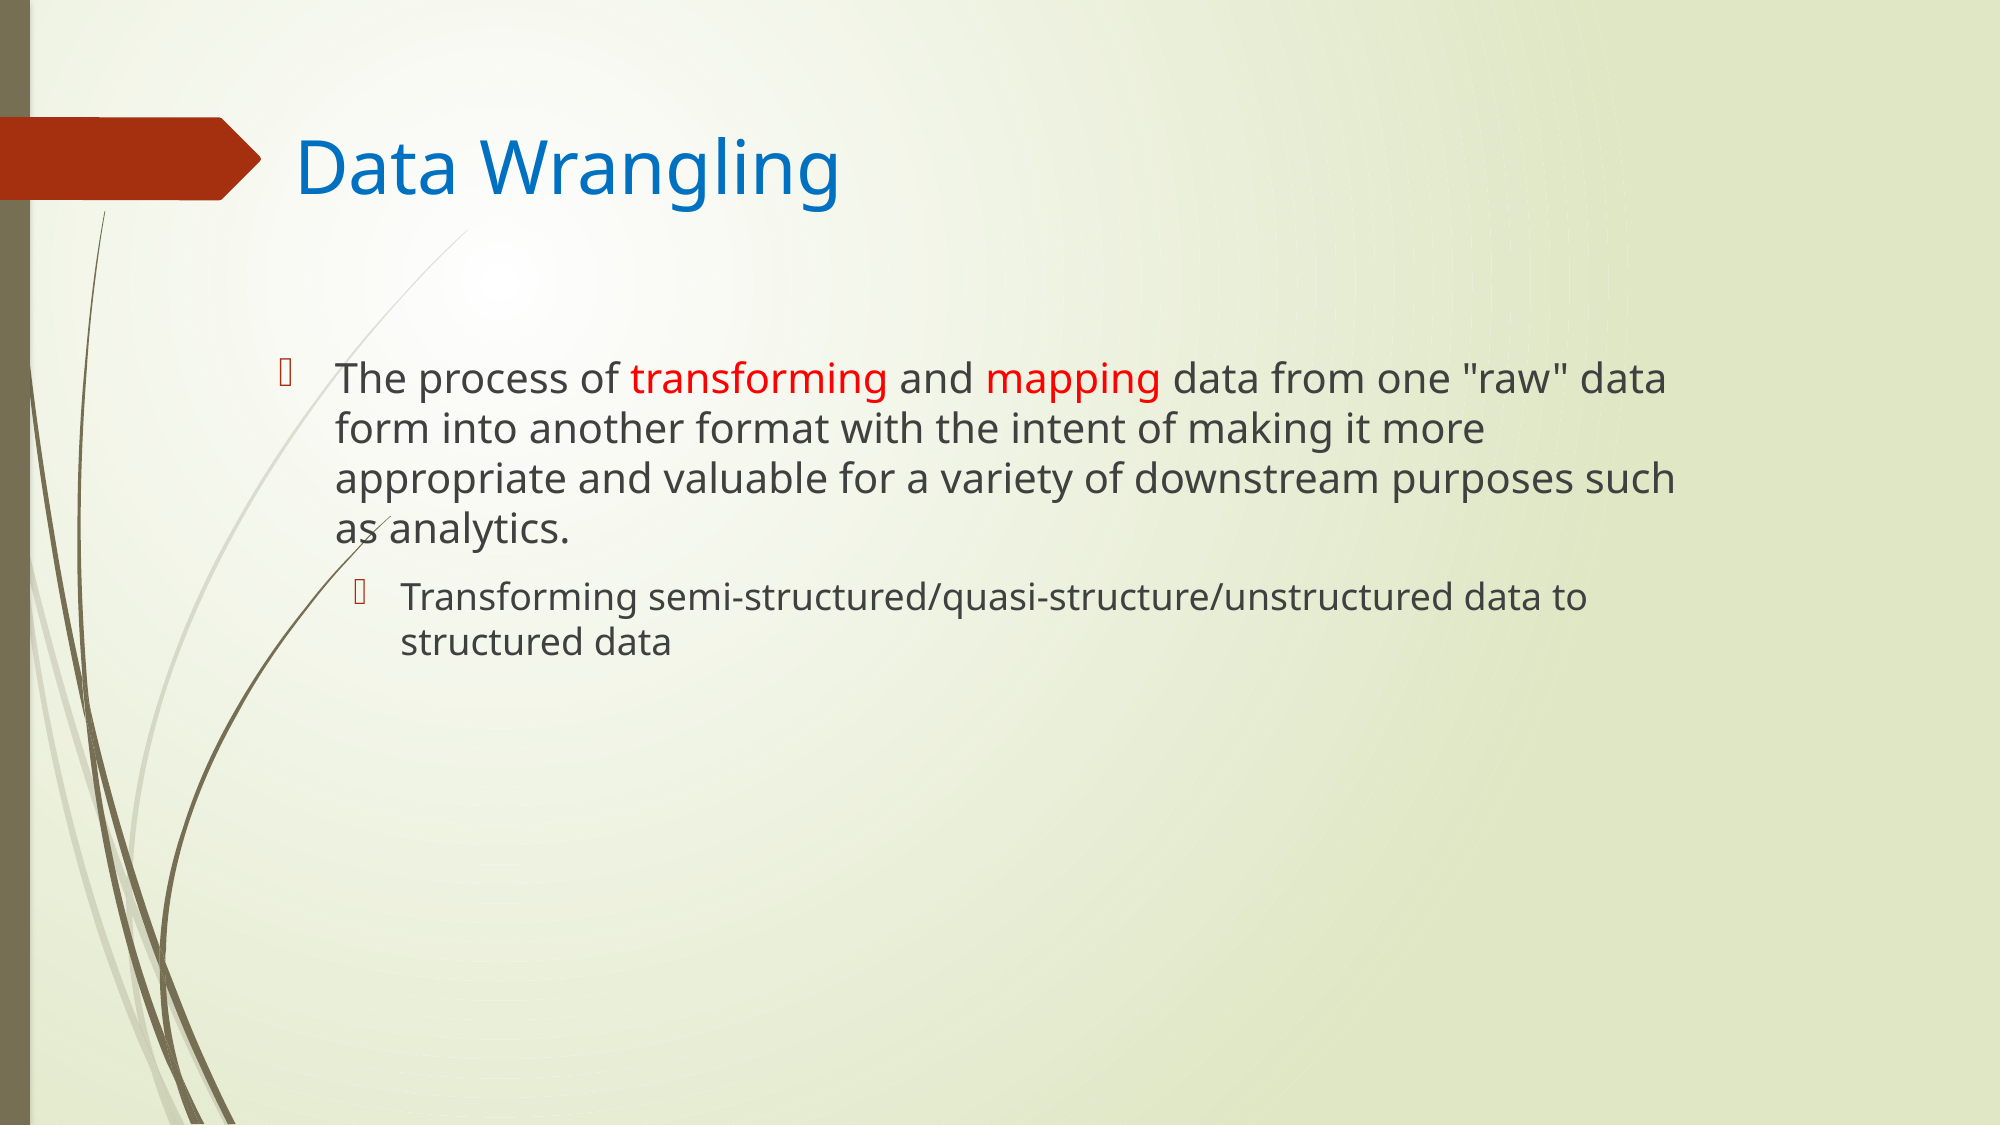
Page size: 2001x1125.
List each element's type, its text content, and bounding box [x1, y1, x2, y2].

title Data Wrangling [279, 112, 1910, 282]
list The process of transforming and mapping data from one "raw" data form into another format with the intent of making it more appropriate and valuable for a variety of downstream purposes such as analytics. Transforming semi-structured/quasi-structure/unstructured data to structured data [263, 344, 1726, 964]
